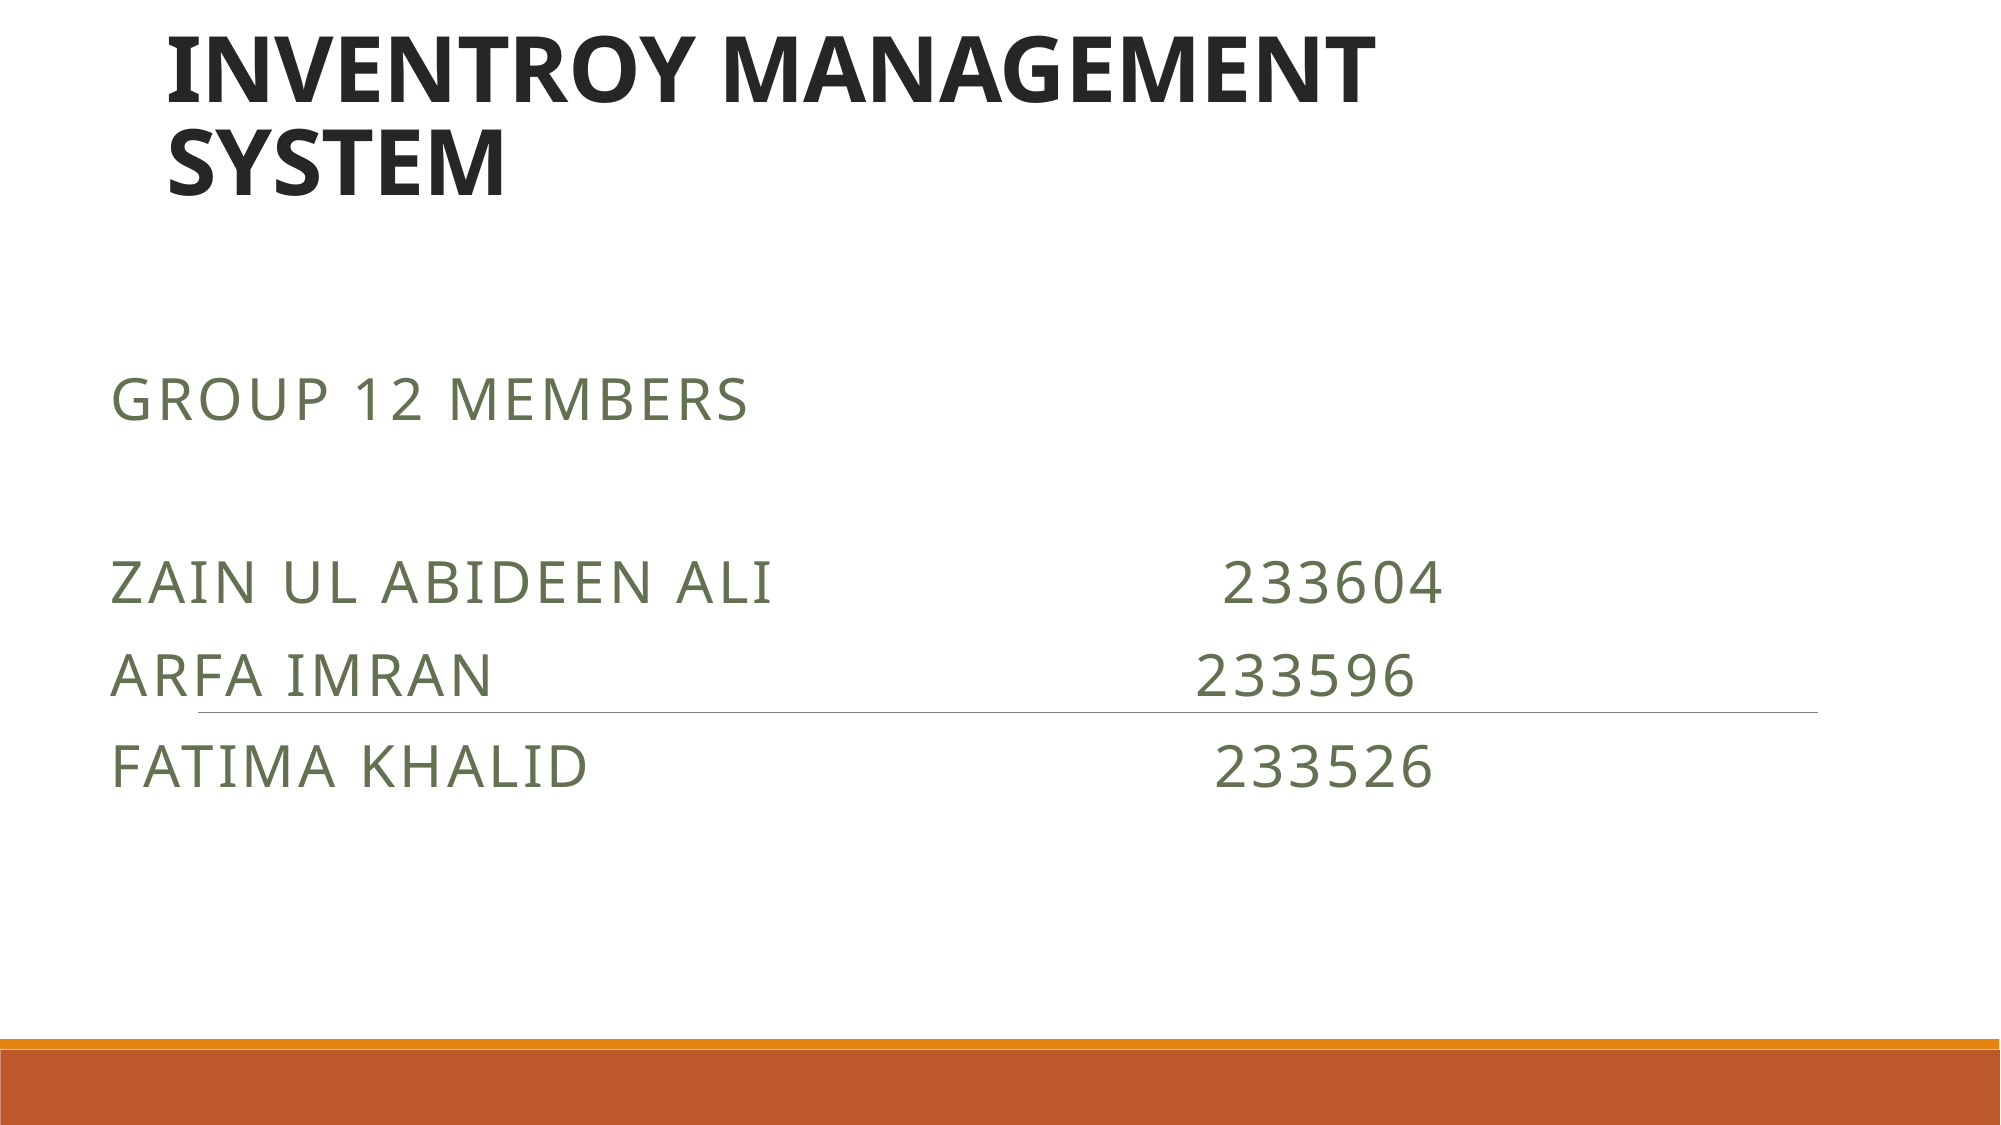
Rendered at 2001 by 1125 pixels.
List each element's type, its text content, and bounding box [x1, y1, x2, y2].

title INVENTROY MANAGEMENT SYSTEM [151, 50, 1734, 222]
subtitle Group 12 members Zain ul abideen ali 233604 Arfa Imran 233596 Fatima khalid 233526 [95, 362, 1544, 827]
